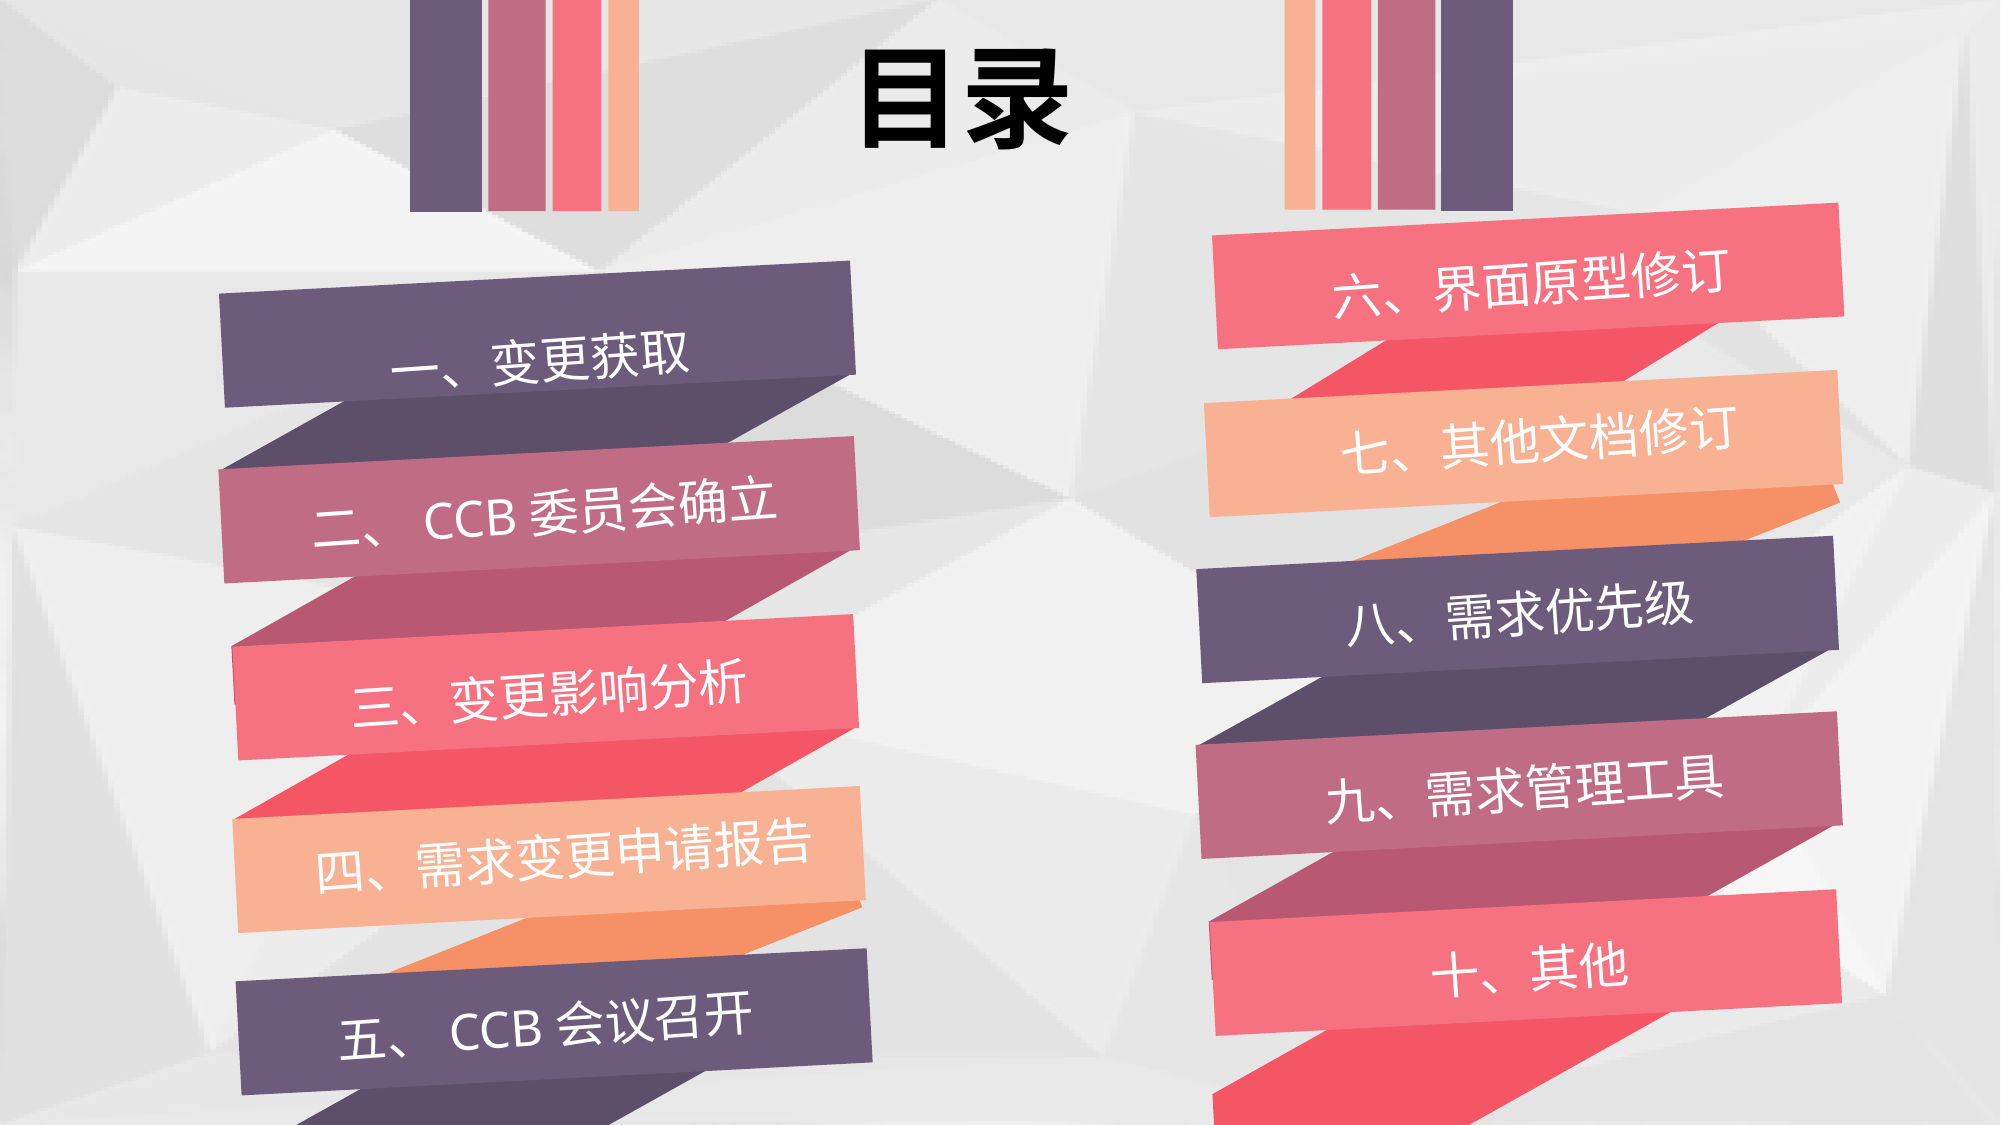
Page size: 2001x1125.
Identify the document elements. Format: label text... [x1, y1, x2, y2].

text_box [1196, 386, 1841, 1125]
text_box [1211, 202, 1845, 350]
text_box 五、CCB会议召开 [320, 1010, 772, 1078]
picture [0, 0, 2001, 1125]
text_box [296, 1072, 704, 1125]
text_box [411, 0, 640, 212]
text_box [237, 948, 873, 1096]
text_box 六、界面原型修订 [1314, 229, 1749, 335]
text_box [1311, 324, 1717, 386]
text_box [1284, 0, 1513, 210]
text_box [219, 276, 864, 1010]
text_box 目录 [834, 19, 1090, 170]
